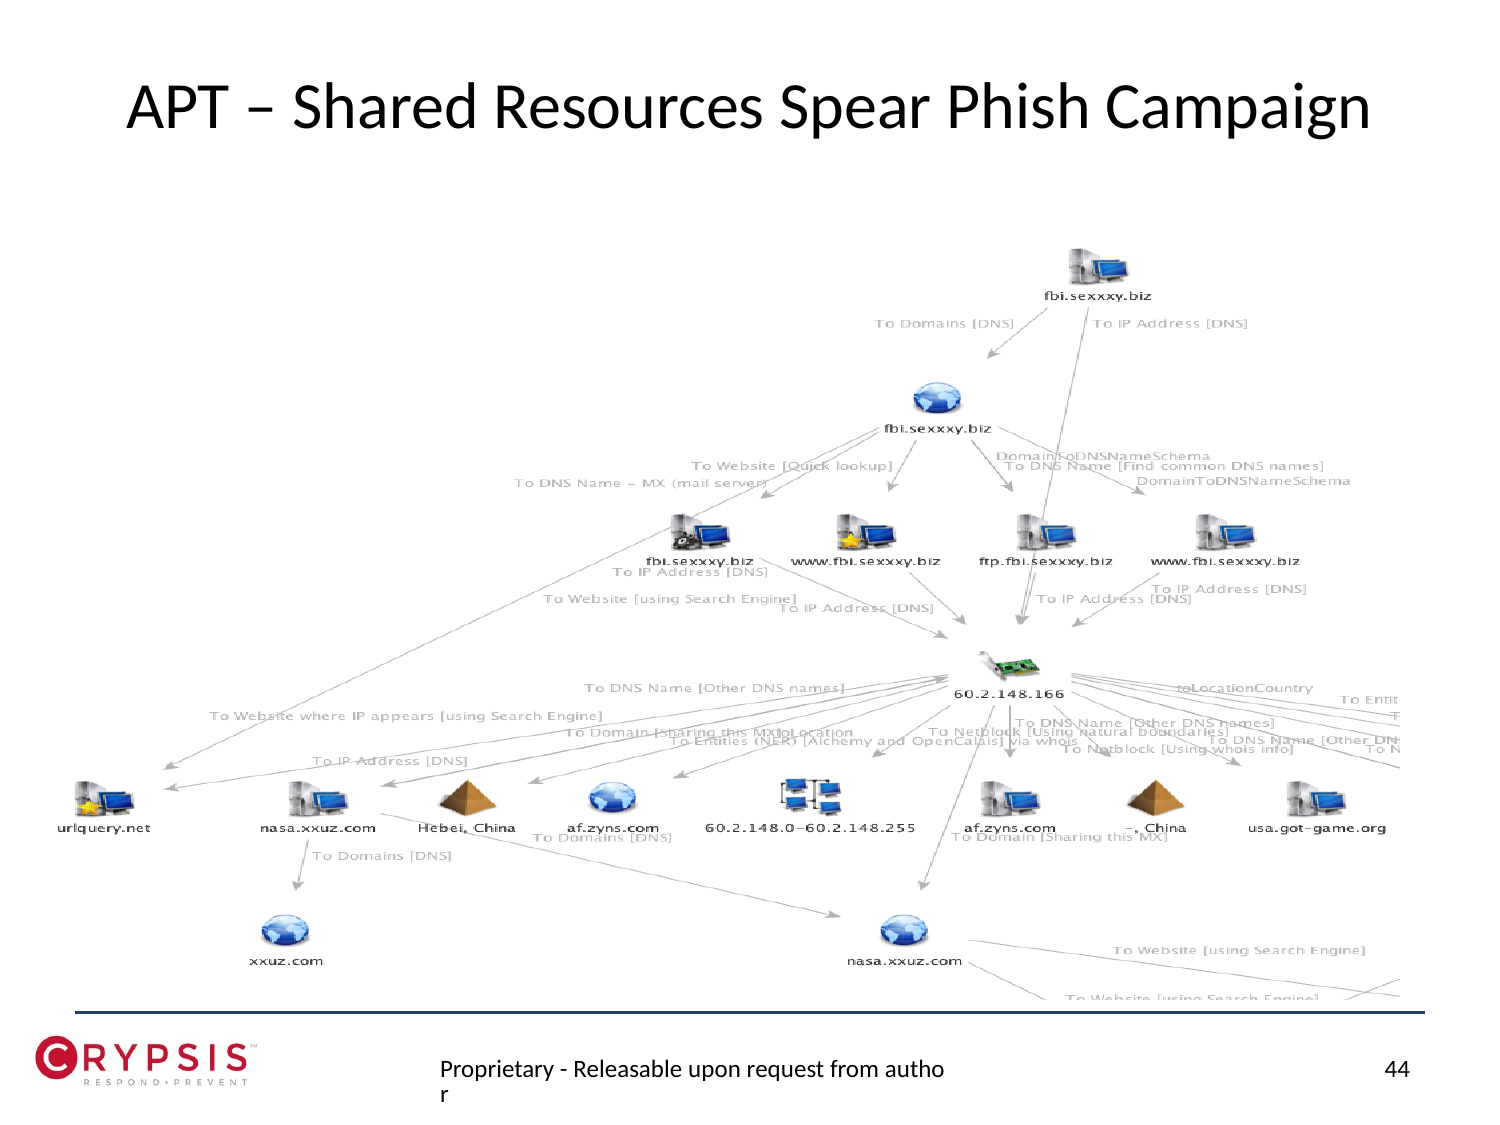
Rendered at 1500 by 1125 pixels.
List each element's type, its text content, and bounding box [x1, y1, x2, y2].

picture [33, 1032, 259, 1088]
footer Proprietary - Releasable upon request from author [425, 1037, 963, 1098]
slide_number 44 [1074, 1037, 1425, 1098]
picture [33, 155, 1401, 1001]
title APT – Shared Resources Spear Phish Campaign [75, 24, 1425, 180]
